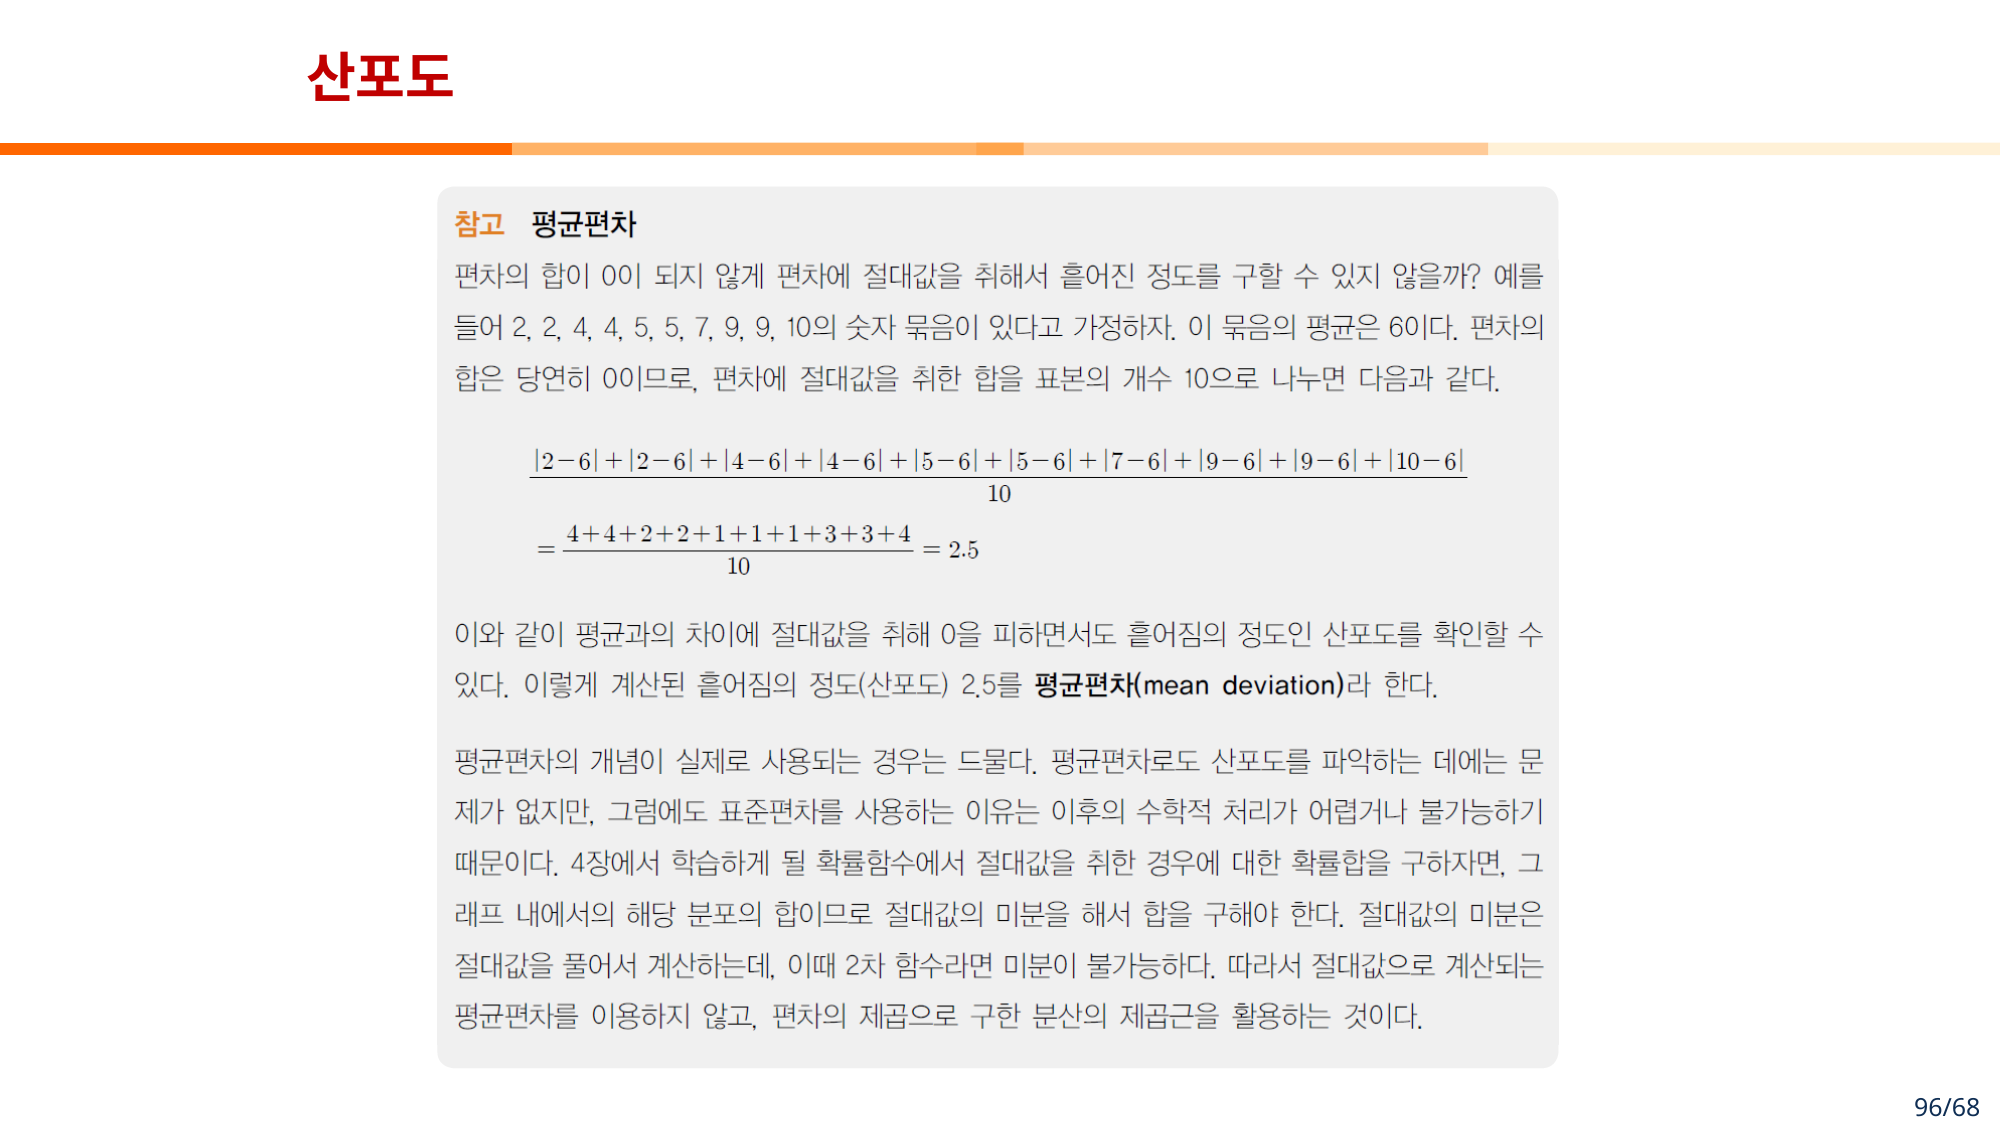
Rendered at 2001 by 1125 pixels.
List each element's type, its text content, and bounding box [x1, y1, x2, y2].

picture [432, 184, 1562, 1073]
title 산포도 [291, 31, 1532, 122]
